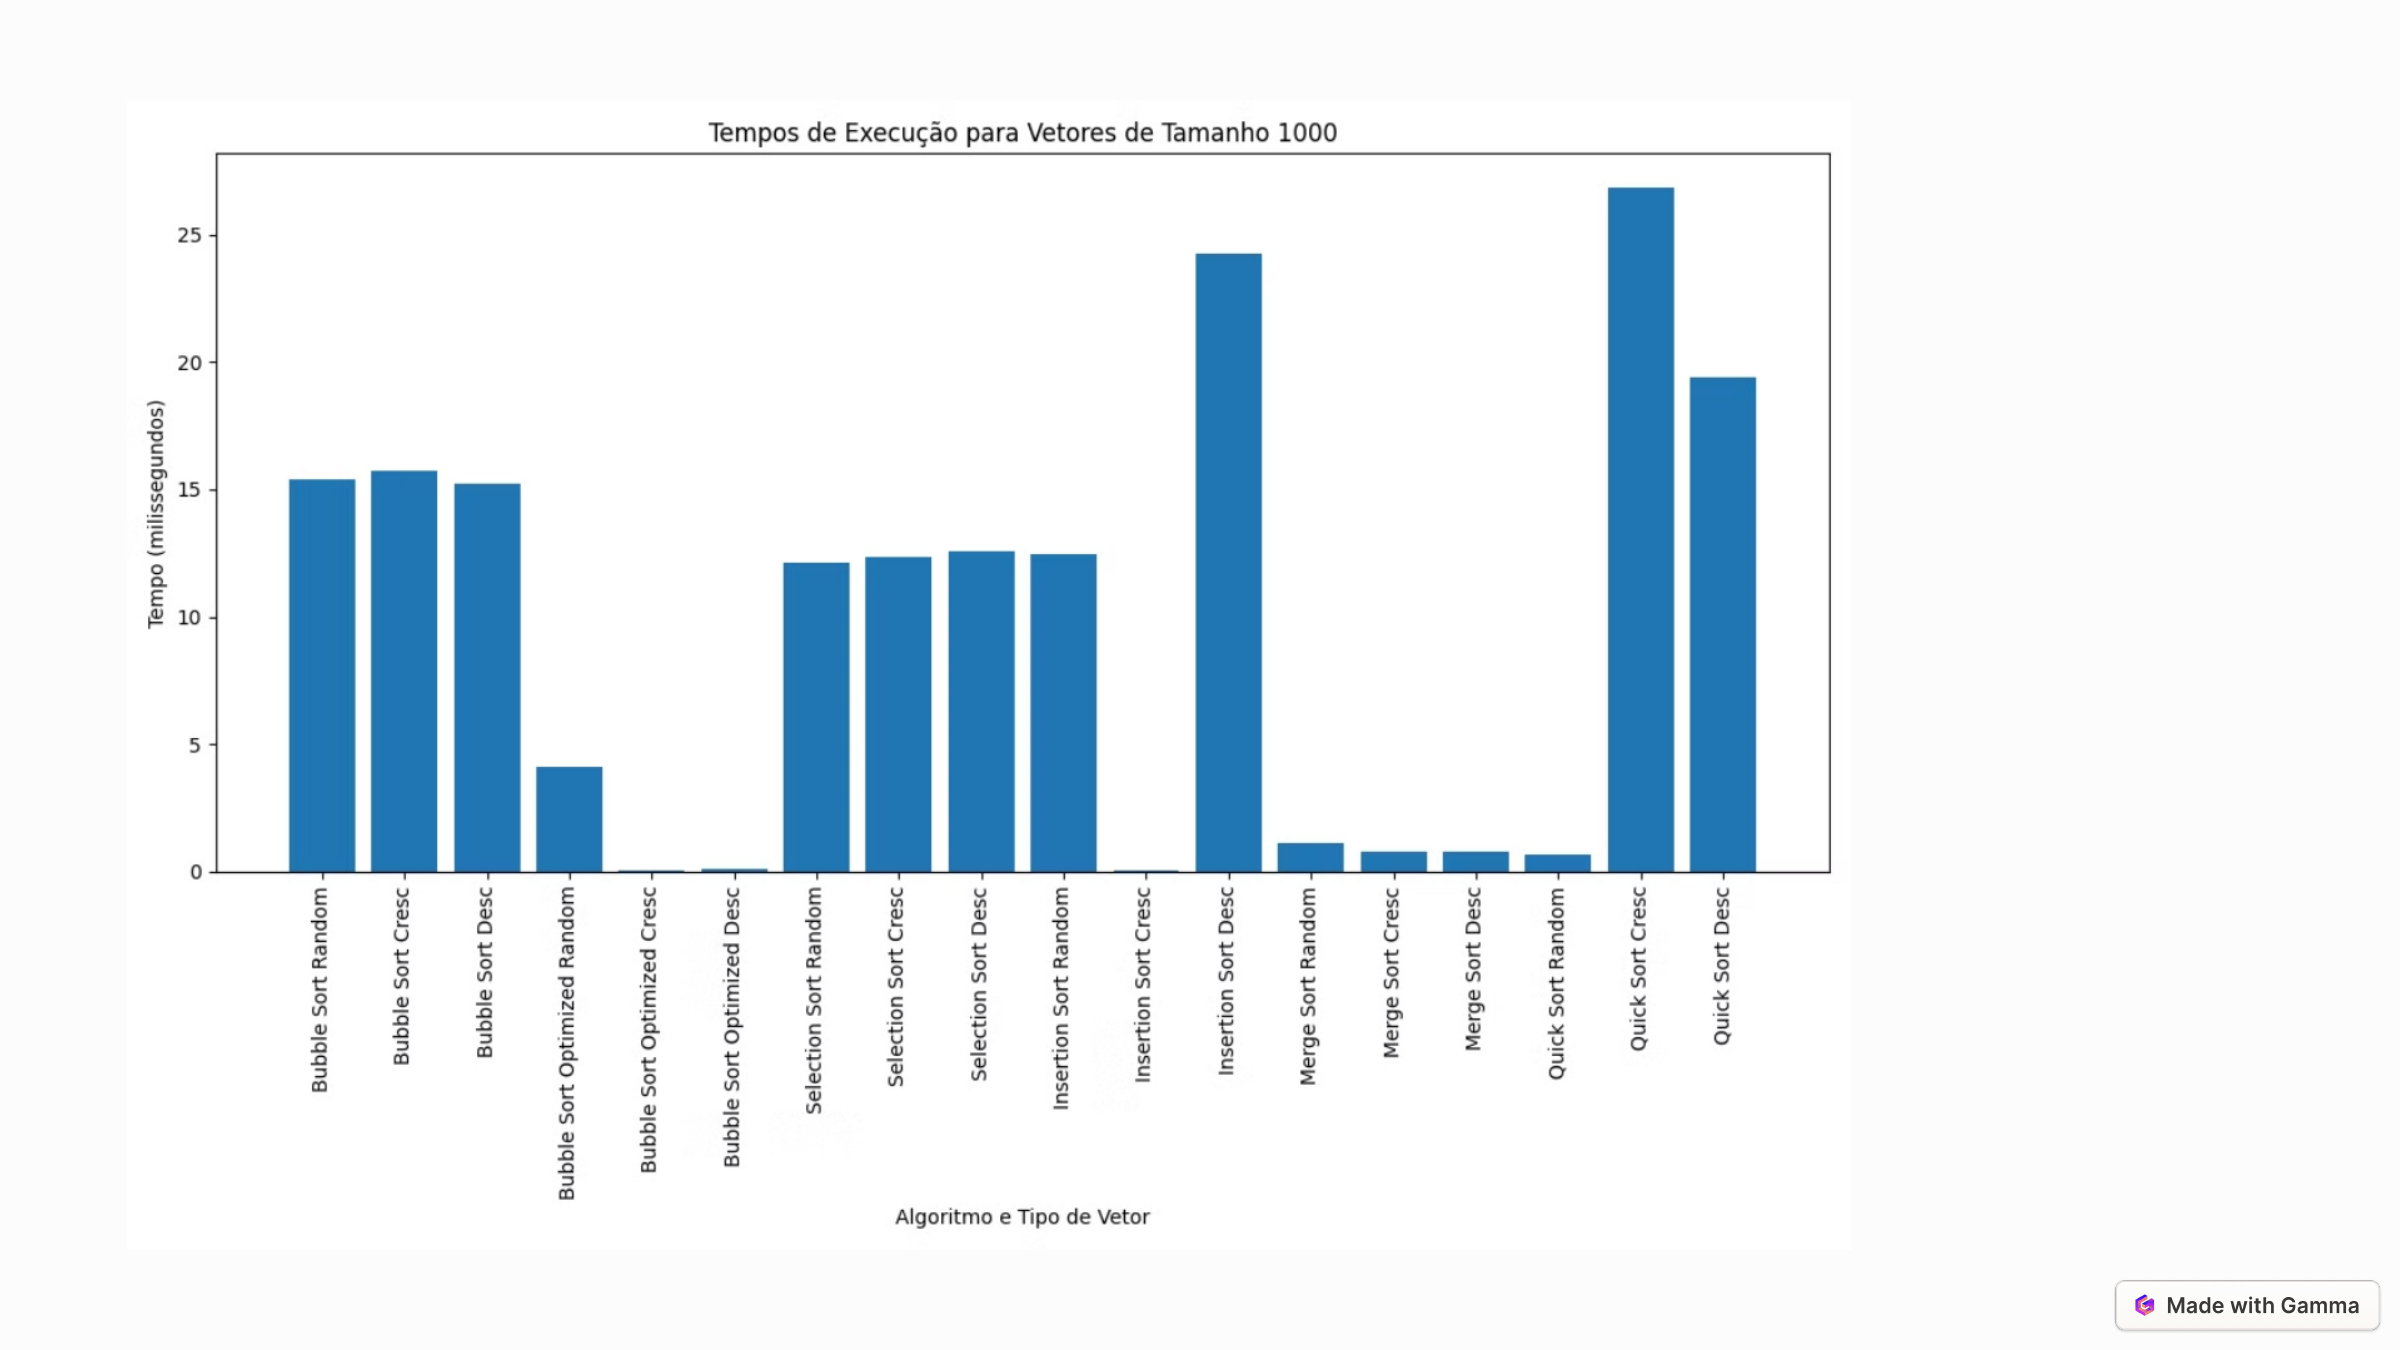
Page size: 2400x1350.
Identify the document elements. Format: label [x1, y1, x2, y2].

picture [2106, 1271, 2389, 1339]
picture [127, 100, 1851, 1250]
